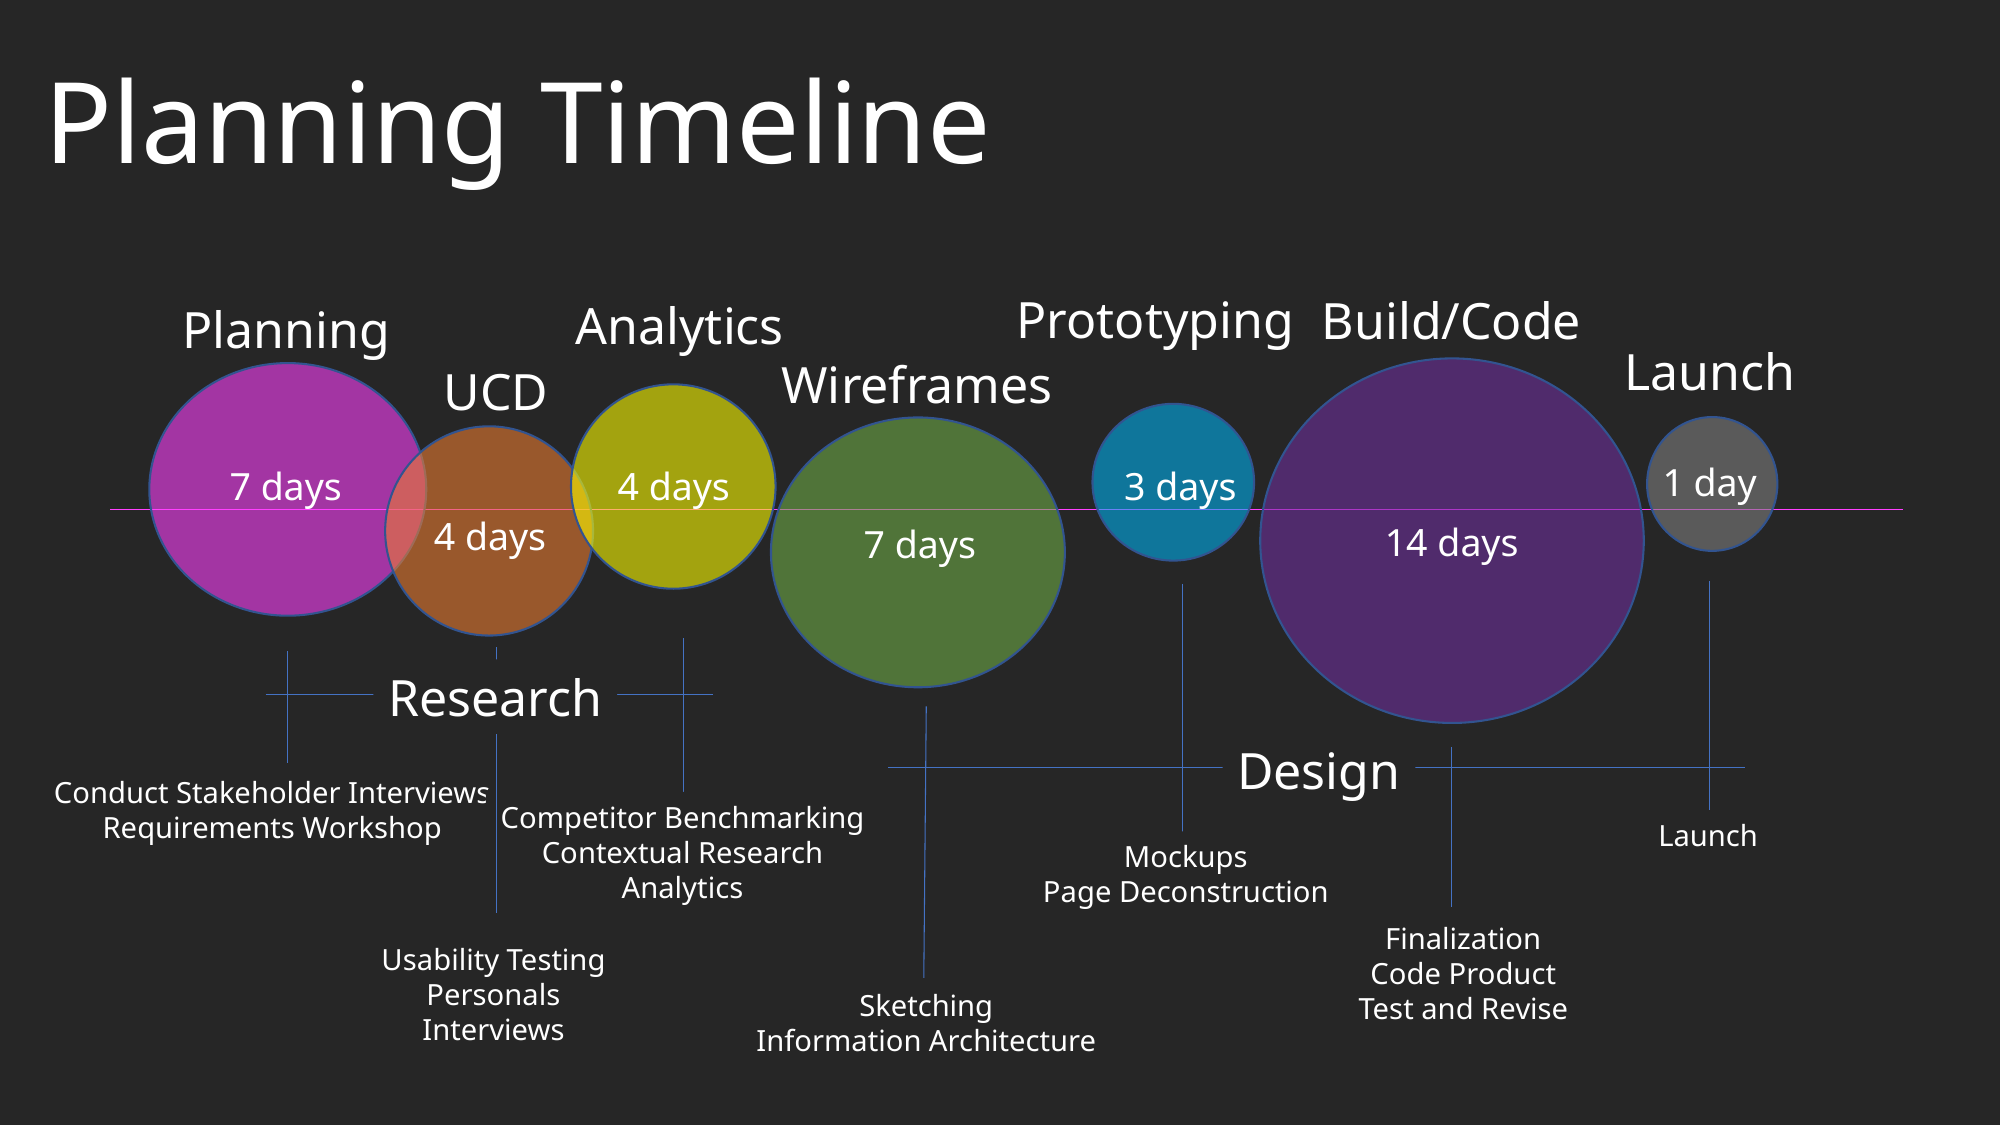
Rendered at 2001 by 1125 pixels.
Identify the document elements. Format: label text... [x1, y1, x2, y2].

text_box Research [373, 659, 496, 694]
text_box Sketching Information Architecture [741, 980, 1112, 1066]
text_box Design [1222, 732, 1416, 767]
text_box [923, 706, 927, 978]
text_box [386, 428, 572, 509]
text_box Prototyping [1001, 280, 1309, 356]
text_box 7 days [214, 455, 357, 509]
text_box Usability Testing Personals Interviews [366, 933, 621, 1054]
text_box [1654, 416, 1771, 451]
text_box Analytics [560, 287, 799, 363]
text_box Planning [167, 290, 406, 366]
text_box [769, 510, 1066, 689]
text_box [1262, 358, 1642, 509]
text_box 4 days [419, 510, 562, 566]
text_box 4 days [419, 505, 562, 509]
text_box Mockups Page Deconstruction [1028, 831, 1344, 917]
text_box [1772, 454, 1779, 509]
text_box 3 days [1109, 510, 1252, 515]
text_box [150, 510, 393, 617]
text_box 1 day [1647, 451, 1772, 509]
text_box Research [497, 695, 618, 734]
text_box [1259, 510, 1645, 724]
text_box Planning Timeline [29, 43, 1007, 193]
text_box Build/Code [1306, 282, 1596, 358]
text_box Competitor Benchmarking Contextual Research Analytics [497, 791, 880, 912]
text_box [572, 510, 774, 590]
text_box [1096, 510, 1248, 562]
text_box [1091, 402, 1251, 509]
text_box [1252, 460, 1256, 504]
text_box 3 days [1109, 455, 1252, 509]
text_box [777, 421, 1059, 509]
text_box 7 days [848, 513, 991, 574]
text_box Design [1222, 768, 1416, 807]
text_box 7 days [214, 510, 357, 515]
text_box [1652, 510, 1774, 552]
text_box UCD [429, 352, 564, 428]
text_box [148, 366, 421, 509]
text_box 4 days [602, 455, 745, 509]
text_box Research [373, 695, 496, 734]
text_box Launch [1643, 810, 1773, 860]
text_box Wireframes [766, 346, 1068, 421]
text_box [384, 510, 592, 637]
text_box Finalization Code Product Test and Revise [1343, 912, 1583, 1033]
text_box [569, 383, 777, 509]
text_box Competitor Benchmarking Contextual Research Analytics [485, 791, 496, 912]
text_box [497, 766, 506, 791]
text_box Research [497, 659, 618, 694]
text_box Conduct Stakeholder Interviews Requirements Workshop [39, 766, 496, 852]
text_box Launch [1609, 333, 1811, 408]
text_box 4 days [602, 510, 745, 515]
text_box 14 days [1370, 511, 1534, 572]
